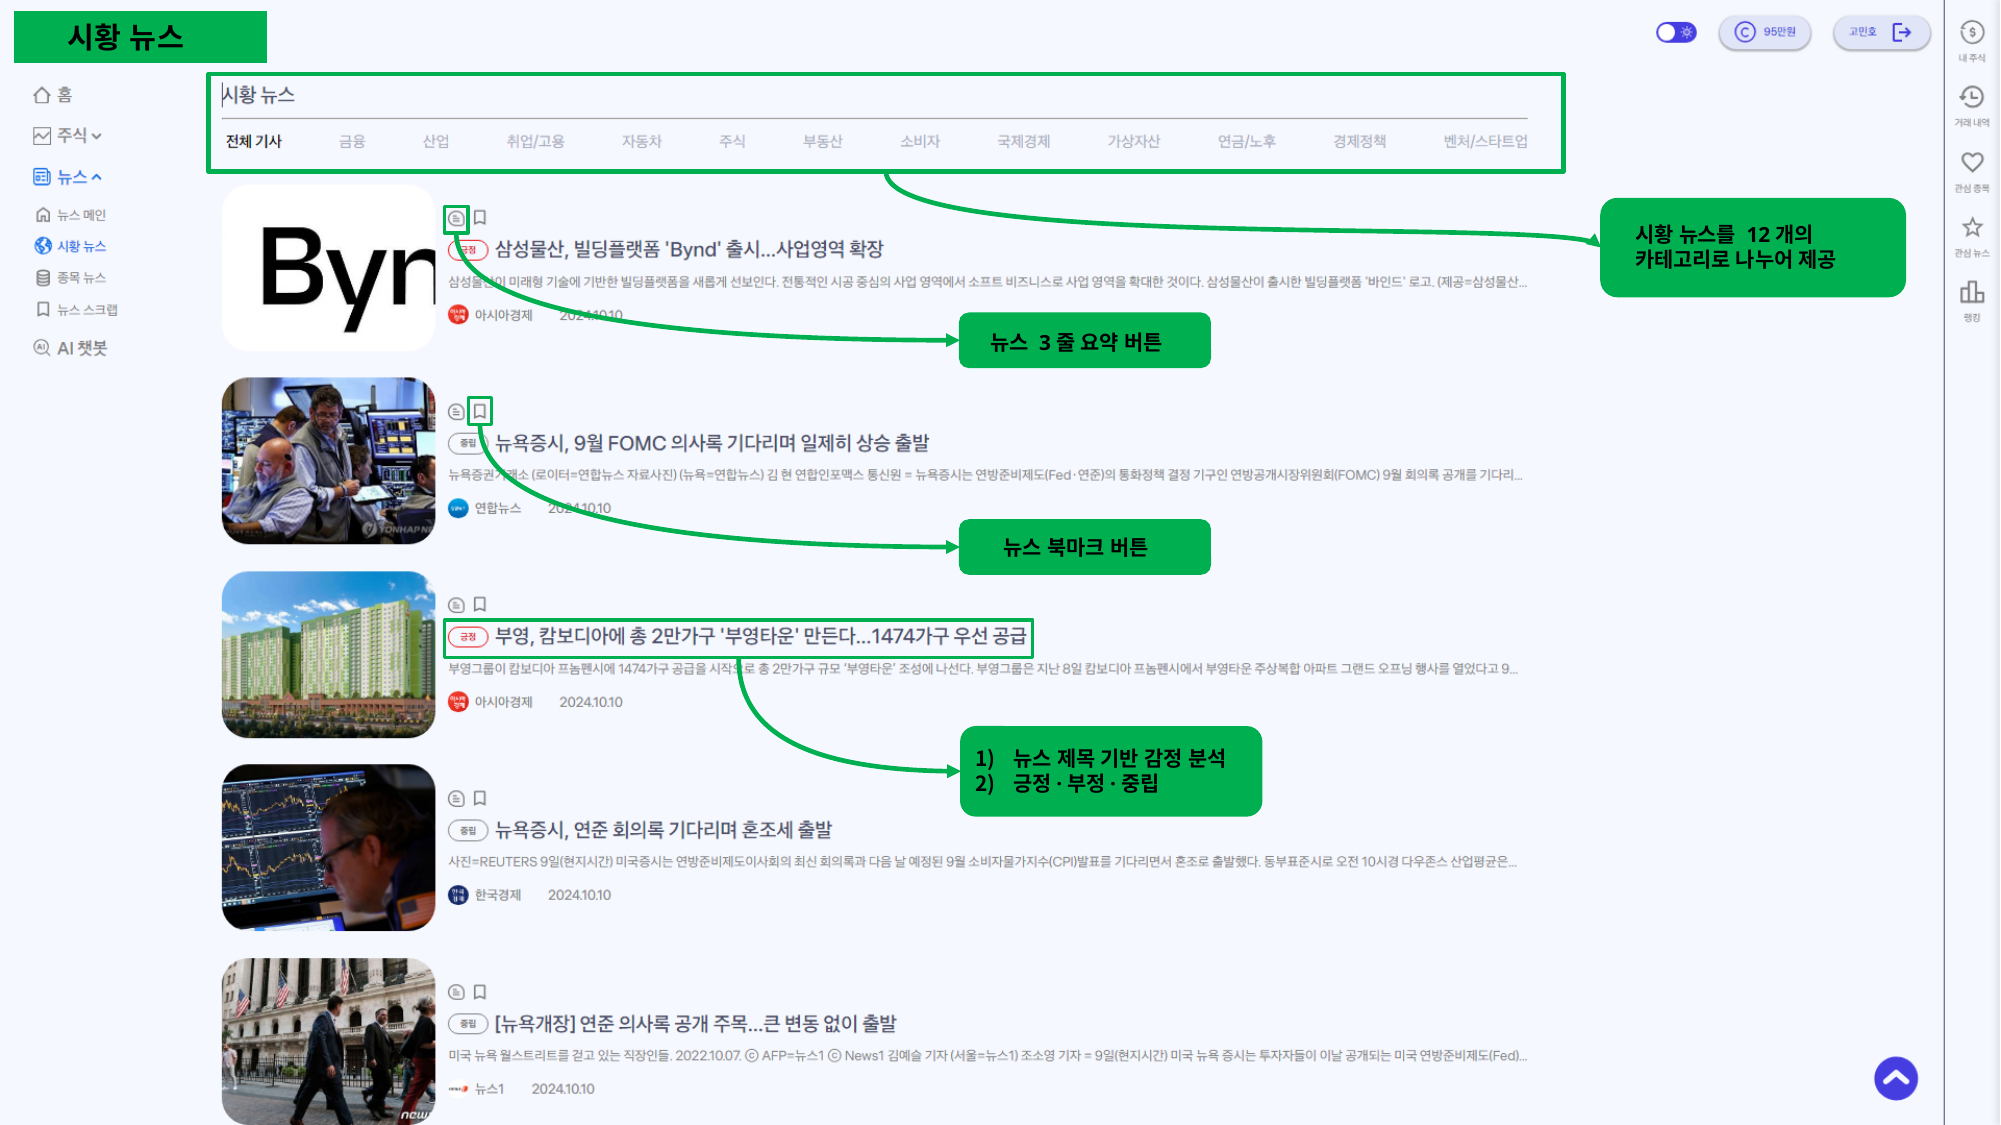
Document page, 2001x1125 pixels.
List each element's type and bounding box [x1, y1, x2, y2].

text_box [654, 34, 762, 539]
text_box [793, 603, 907, 826]
text_box [15, 11, 341, 63]
text_box [1601, 198, 1905, 297]
text_box [1205, 0, 1282, 568]
text_box [959, 520, 1210, 574]
text_box [658, 245, 782, 726]
picture [0, 0, 2000, 1125]
text_box [959, 313, 1205, 368]
